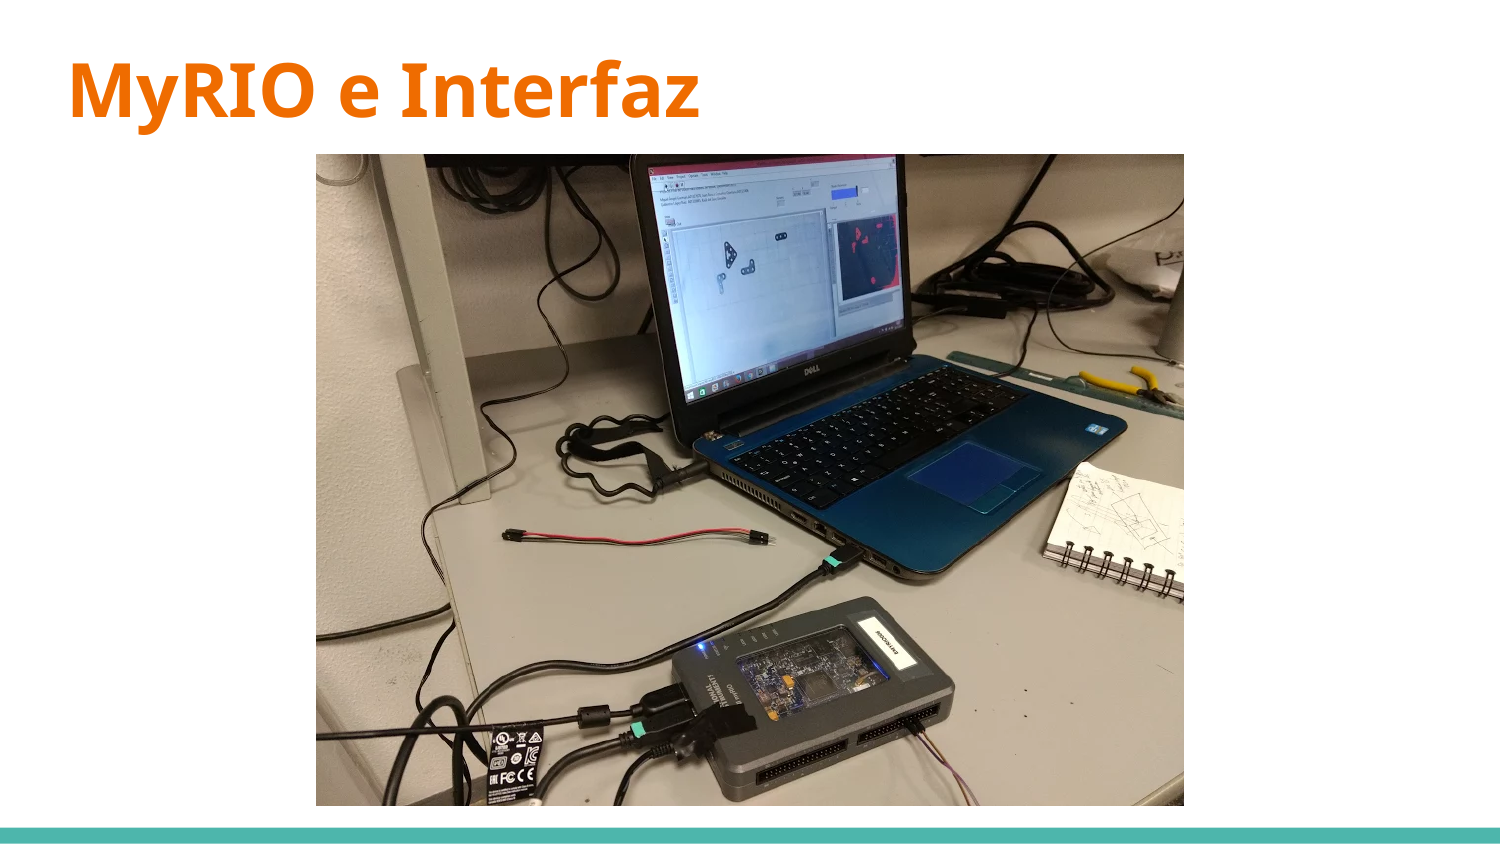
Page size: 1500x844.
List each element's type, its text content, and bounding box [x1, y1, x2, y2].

title MyRIO e Interfaz [51, 27, 1449, 144]
picture [315, 154, 1185, 806]
